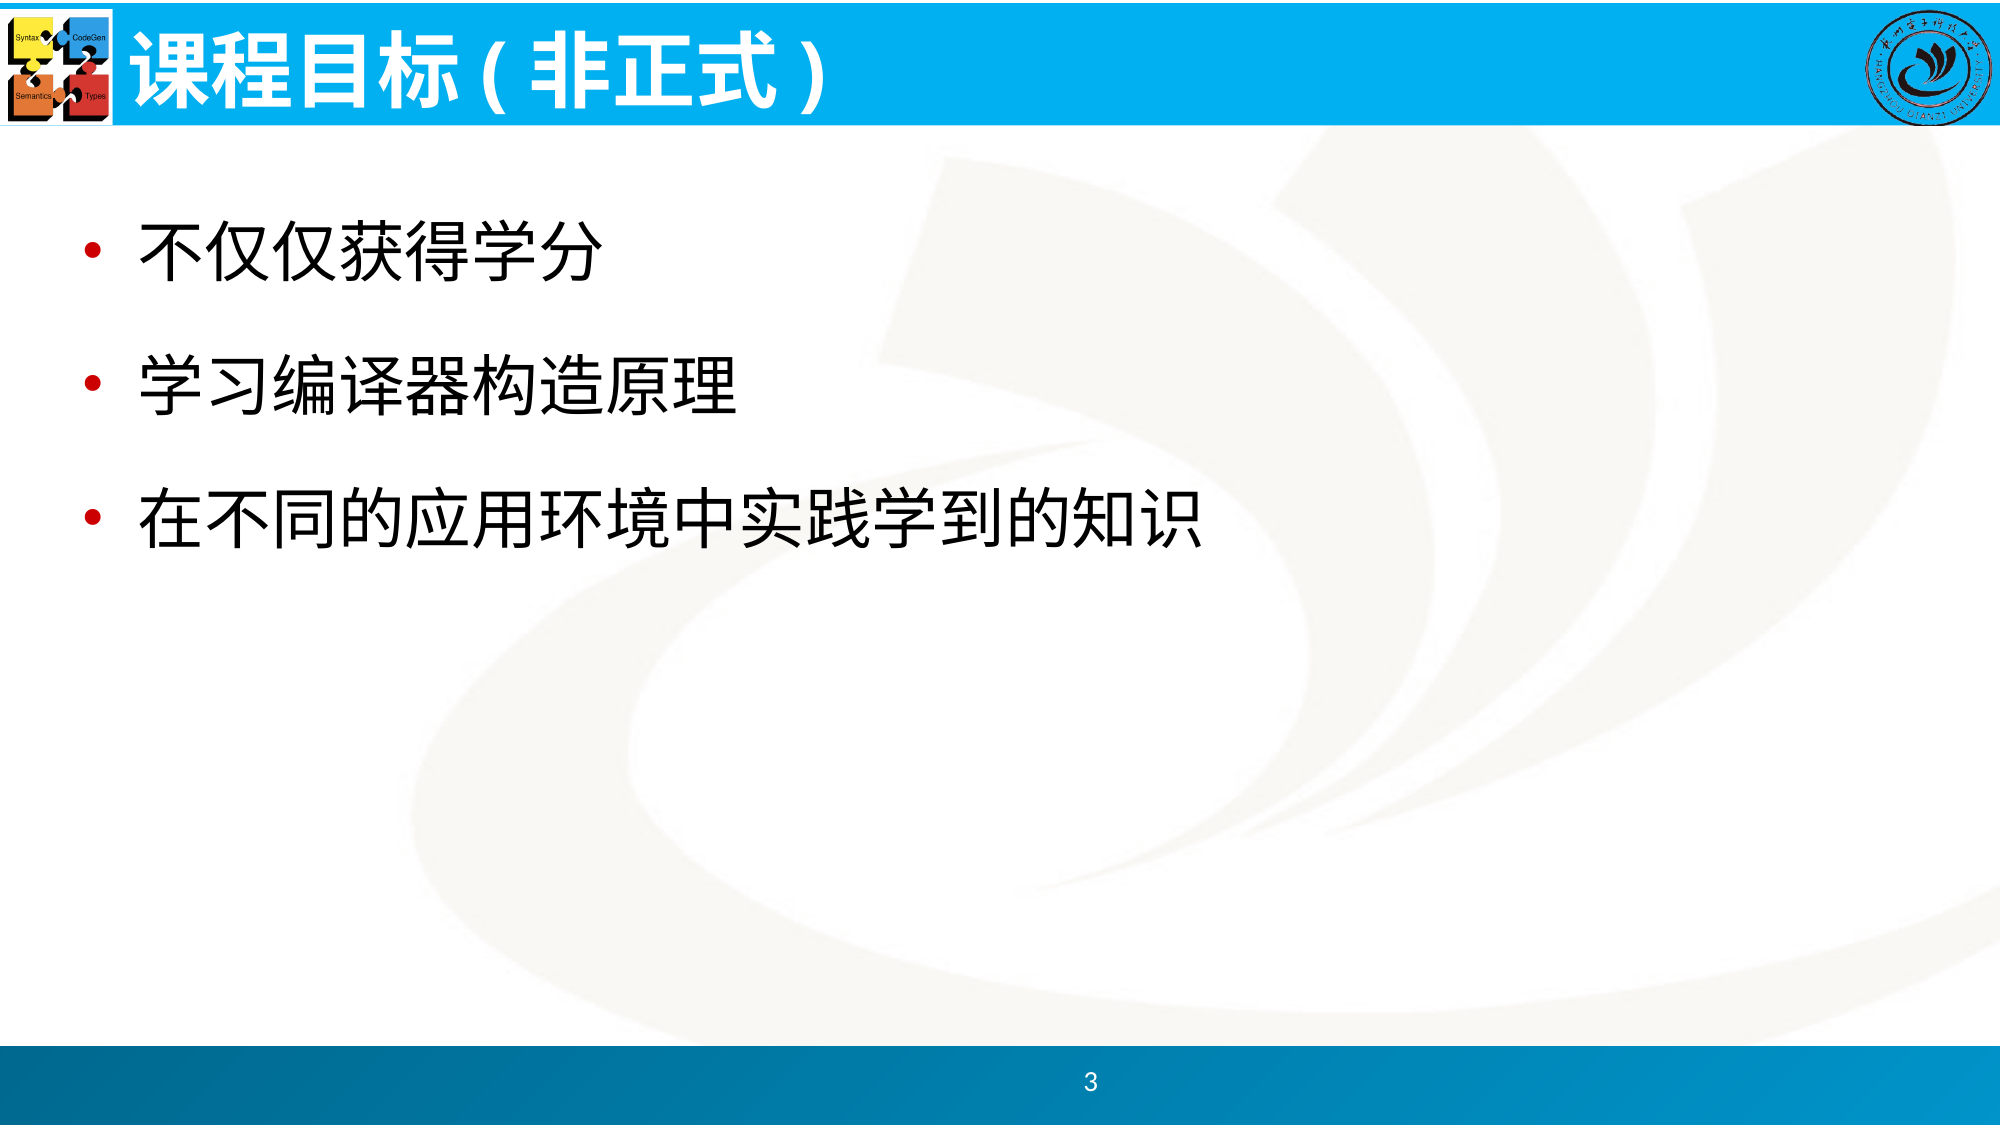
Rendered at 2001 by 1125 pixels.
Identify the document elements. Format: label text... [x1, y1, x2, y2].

slide_number 3 [873, 1042, 1308, 1118]
list 不仅仅获得学分 学习编译器构造原理 在不同的应用环境中实践学到的知识 [66, 162, 1934, 980]
title 课程目标(非正式) [112, 6, 1934, 126]
